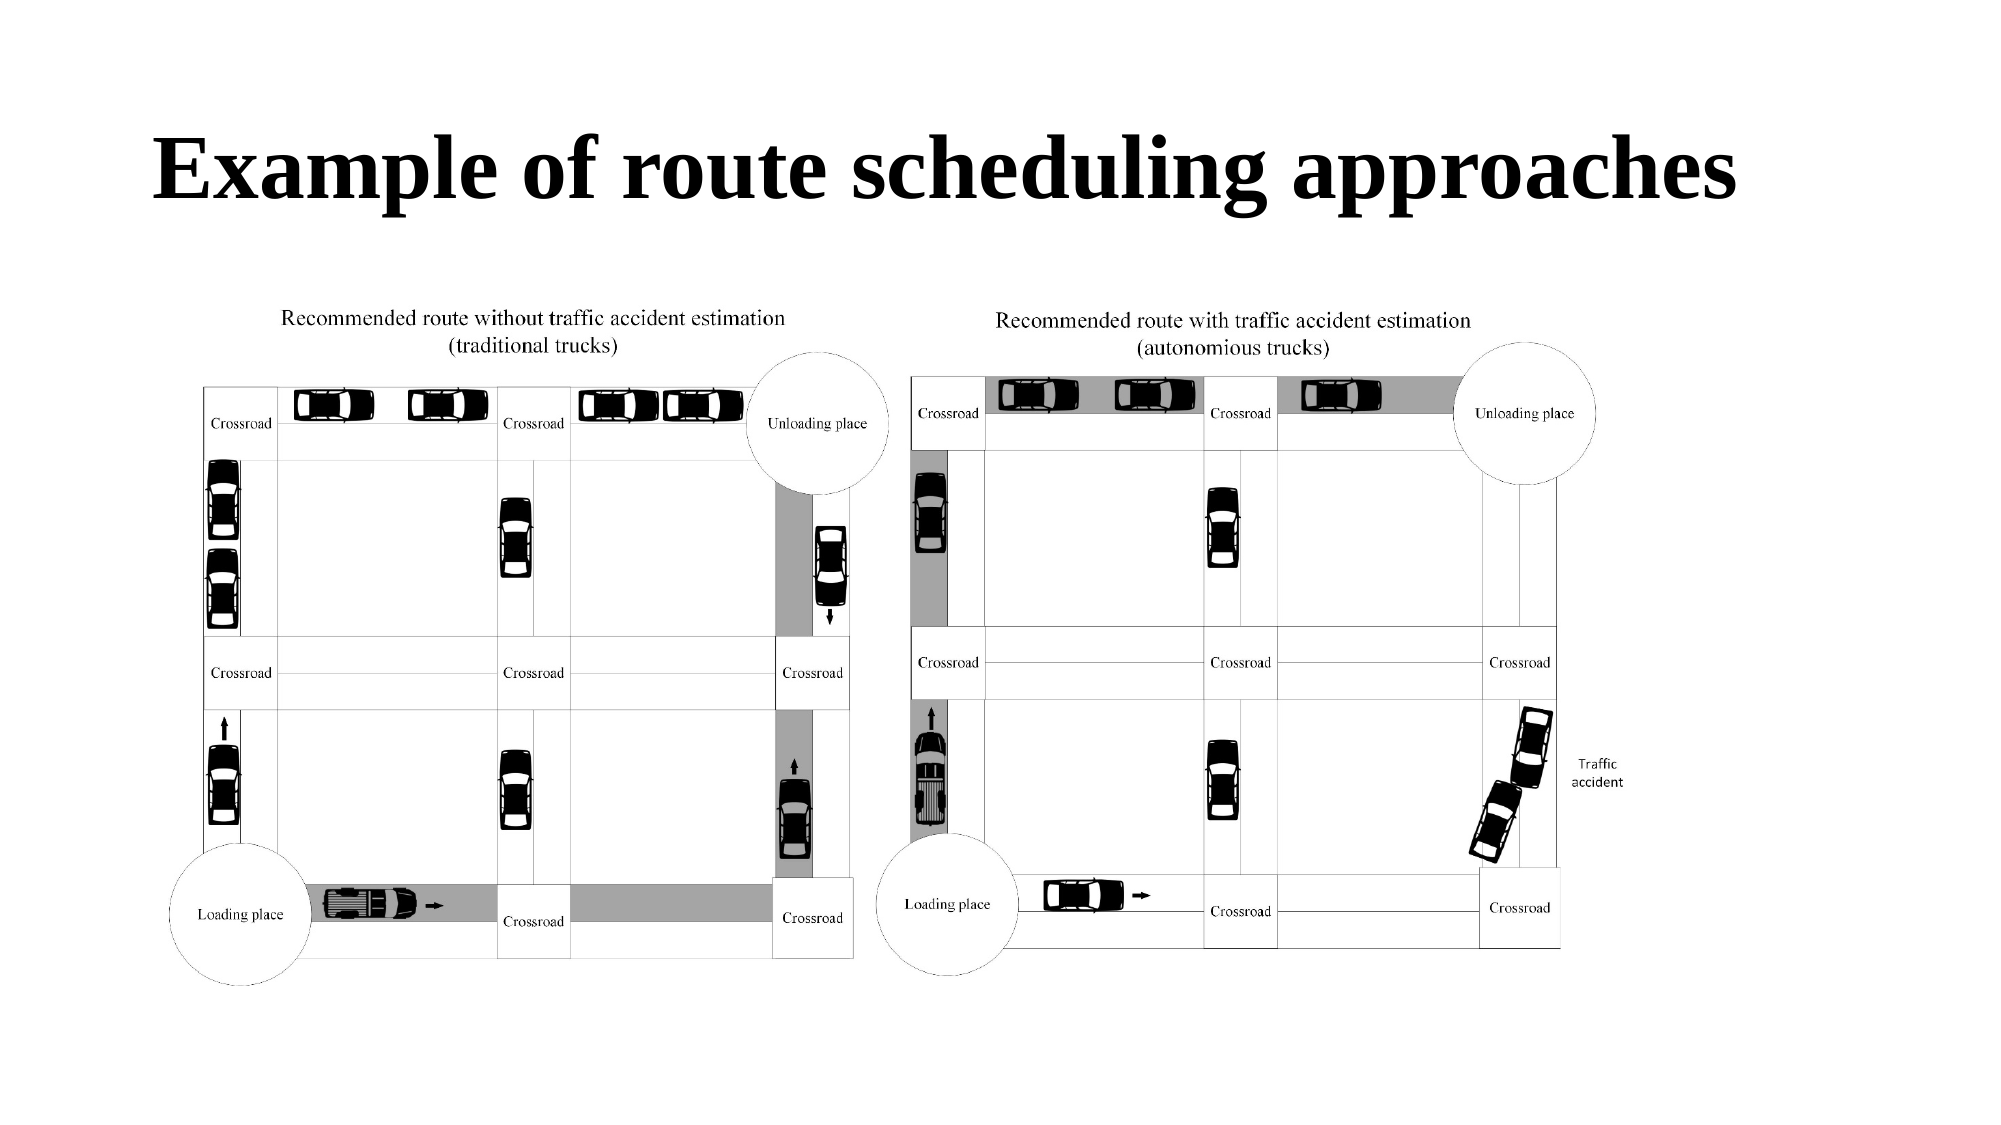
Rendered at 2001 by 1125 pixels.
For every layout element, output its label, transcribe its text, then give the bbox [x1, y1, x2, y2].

title Example of route scheduling approaches [137, 59, 1863, 278]
picture [168, 299, 1631, 986]
